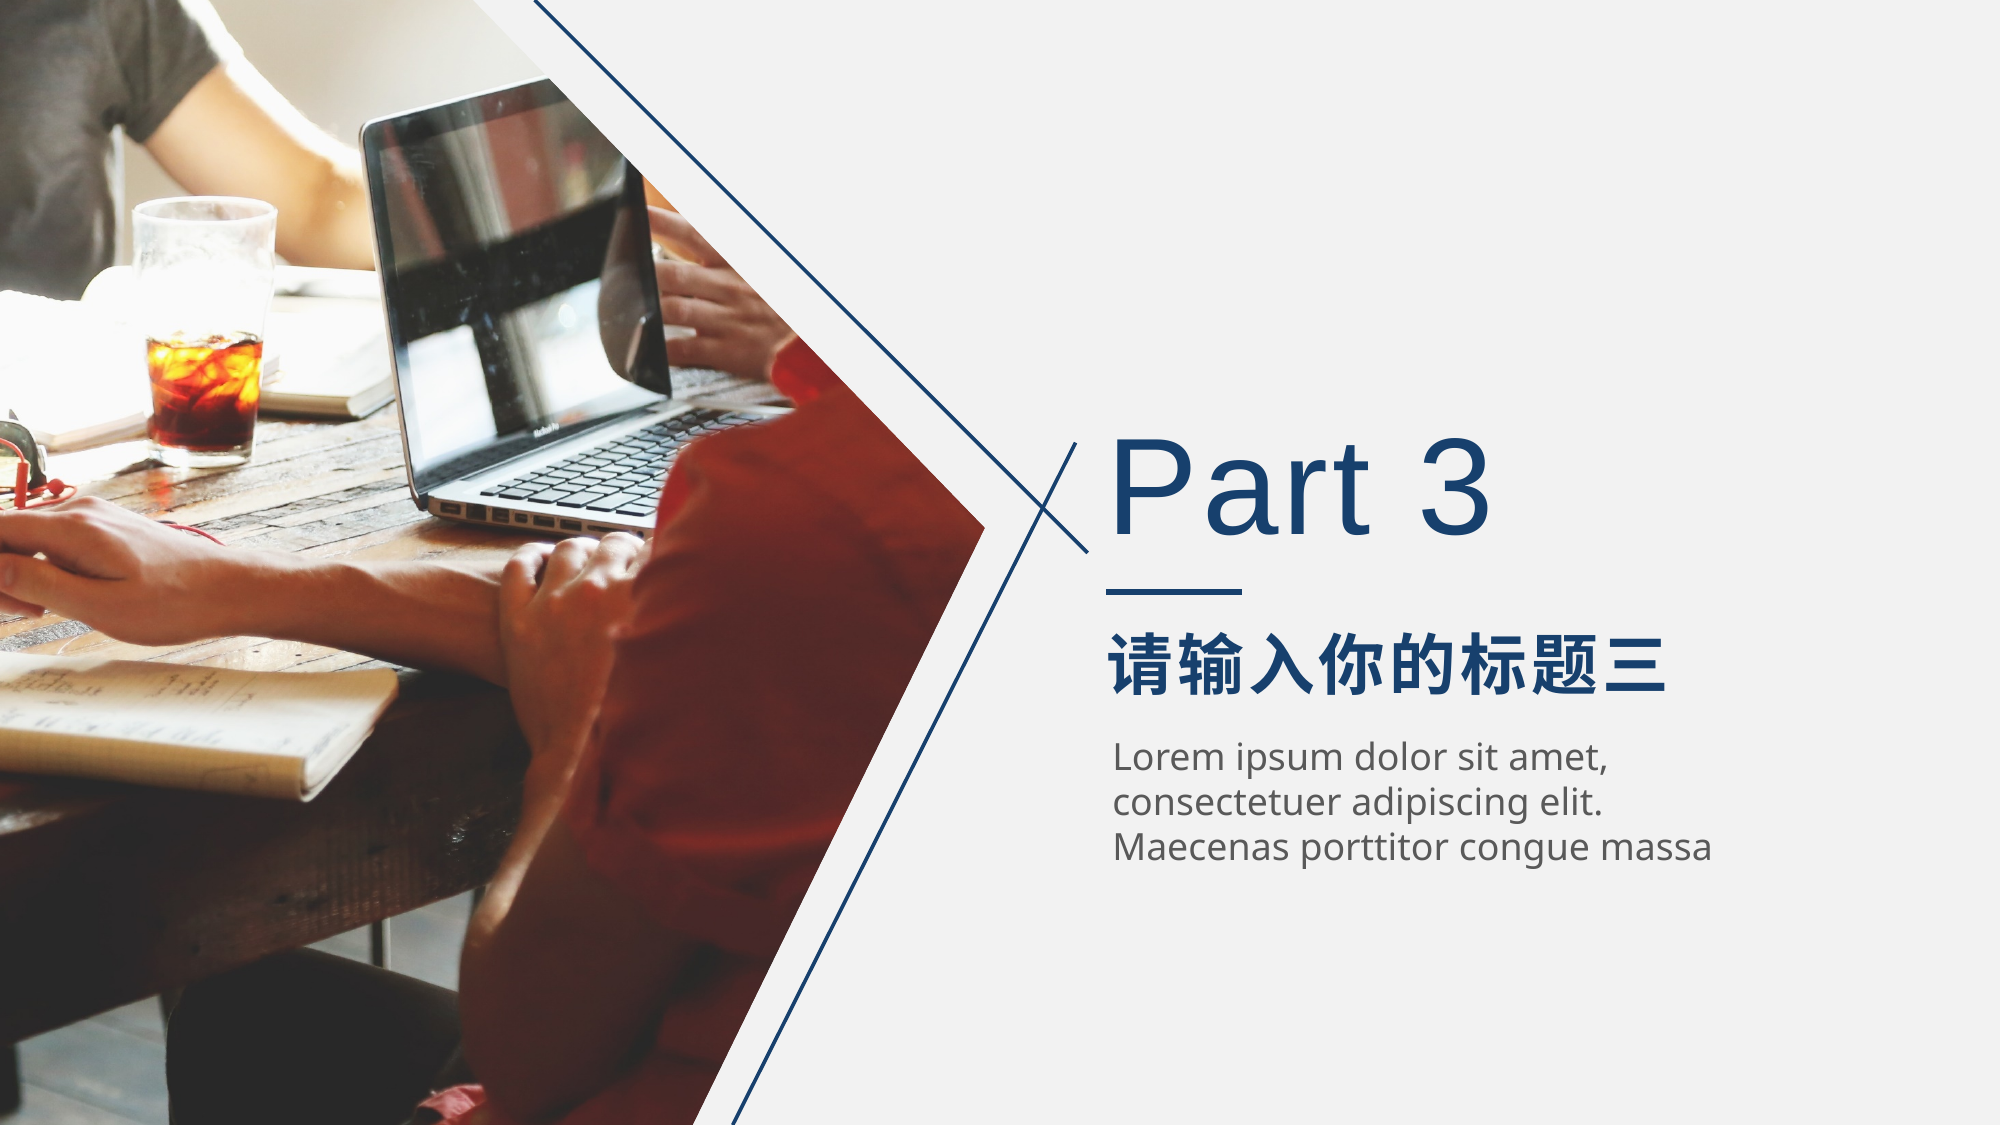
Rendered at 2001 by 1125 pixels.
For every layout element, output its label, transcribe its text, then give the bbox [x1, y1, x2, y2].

picture [0, 0, 985, 1125]
list 请输入你的标题三 [1091, 624, 2000, 789]
